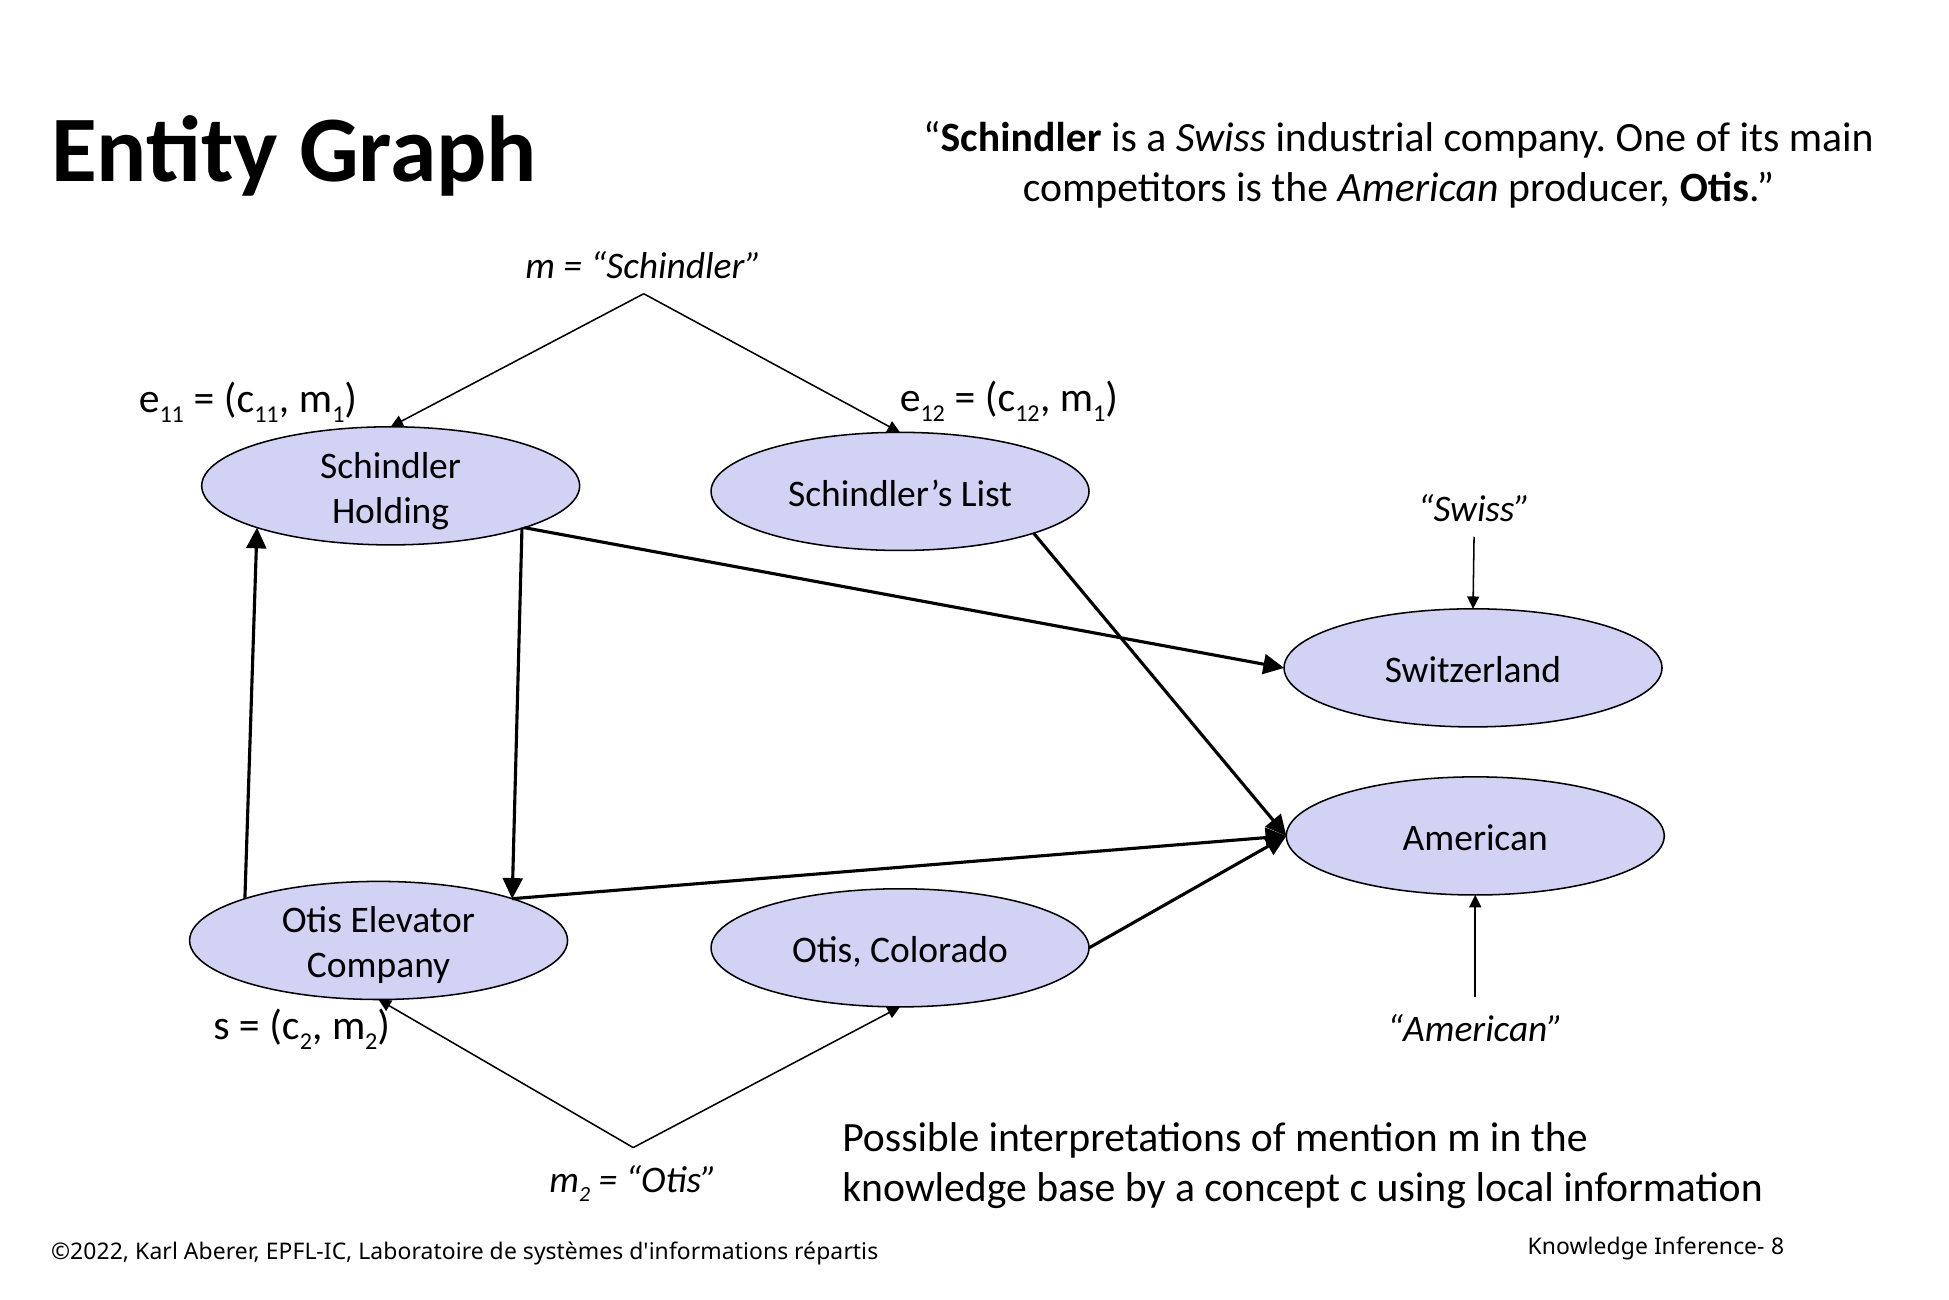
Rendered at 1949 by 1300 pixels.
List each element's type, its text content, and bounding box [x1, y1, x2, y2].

text_box Schindler Holding [201, 426, 580, 545]
text_box American [1291, 776, 1665, 895]
text_box Possible interpretations of mention m in the knowledge base by a concept c using local information [827, 1102, 1796, 1218]
text_box e11 = (c11, m1) [124, 363, 373, 435]
text_box “American” [1372, 996, 1579, 1057]
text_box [390, 294, 645, 428]
text_box “Schindler is a Swiss industrial company. One of its main competitors is the American producer, Otis.” [899, 102, 1898, 218]
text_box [1088, 844, 1287, 949]
text_box e12 = (c12, m1) [904, 362, 1133, 434]
title Entity Graph [32, 57, 1803, 232]
footer ©2022, Karl Aberer, EPFL-IC, Laboratoire de systèmes d'informations répartis [32, 1227, 1284, 1271]
text_box Schindler’s List [711, 434, 1090, 526]
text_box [638, 1006, 901, 1148]
text_box s = (c2, m2) [198, 990, 406, 1062]
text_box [378, 999, 634, 1148]
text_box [523, 527, 1285, 669]
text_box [511, 835, 1083, 899]
text_box Switzerland [1291, 608, 1663, 727]
text_box Otis Elevator Company [189, 881, 568, 998]
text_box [511, 527, 523, 835]
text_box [645, 294, 901, 433]
text_box m = “Schindler” [510, 233, 777, 293]
text_box “Swiss” [1402, 476, 1546, 537]
text_box m2 = “Otis” [534, 1155, 732, 1214]
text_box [244, 527, 258, 899]
text_box Otis, Colorado [711, 908, 1088, 1007]
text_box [1033, 532, 1287, 837]
